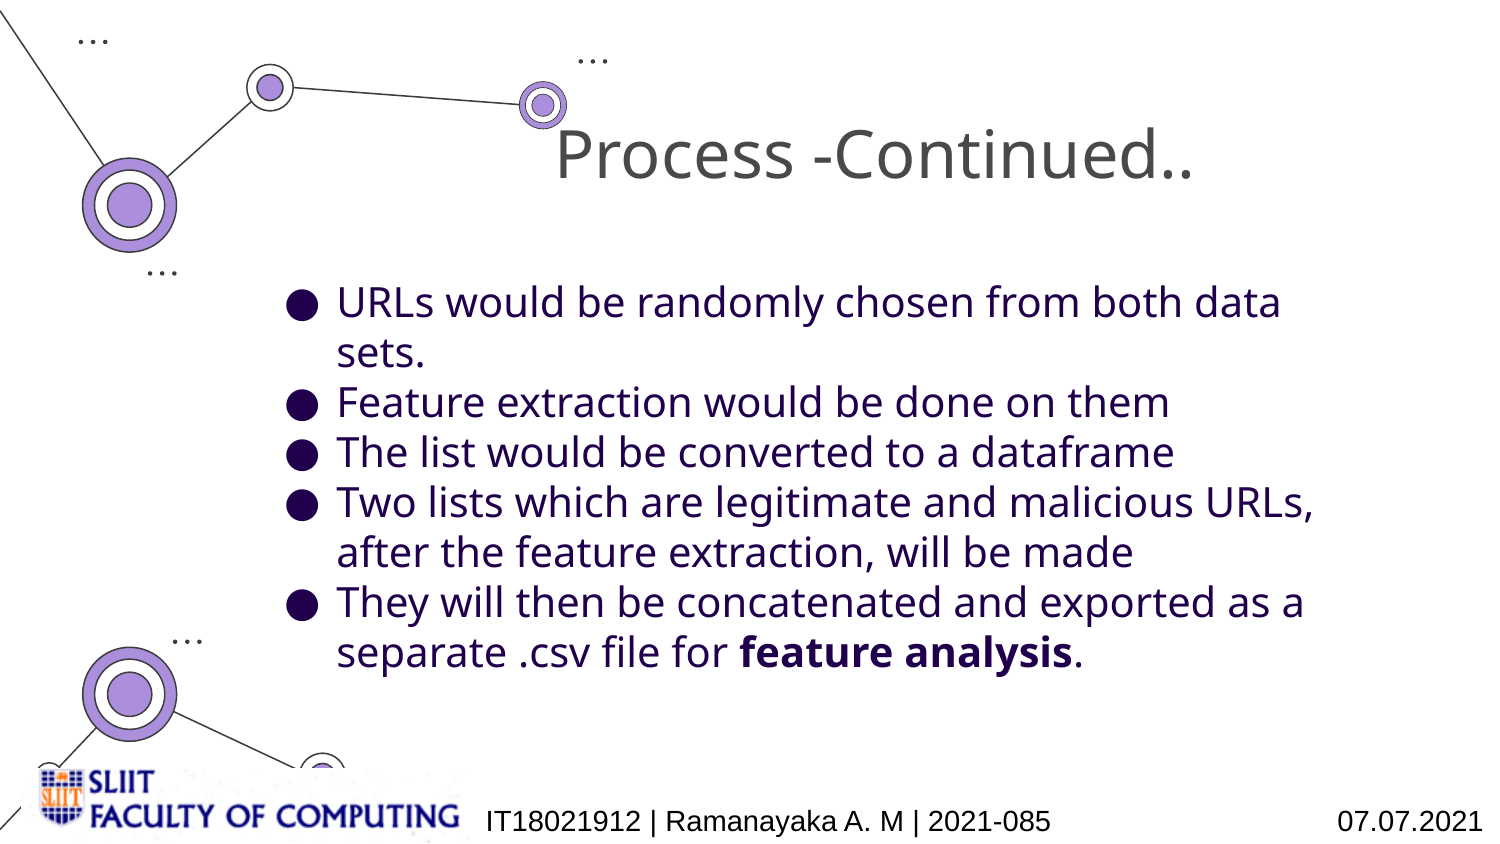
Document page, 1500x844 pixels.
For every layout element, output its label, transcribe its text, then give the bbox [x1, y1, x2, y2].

picture [20, 768, 472, 844]
list URLs would be randomly chosen from both data sets. Feature extraction would be done on them The list would be converted to a dataframe Two lists which are legitimate and malicious URLs, after the feature extraction, will be made They will then be concatenated and exported as a separate .csv file for feature analysis. [246, 260, 1388, 663]
title Process -Continued.. [388, 102, 1363, 207]
text_box IT18021912 | Ramanayaka A. M | 2021-085 07.07.2021 [476, 795, 1500, 844]
